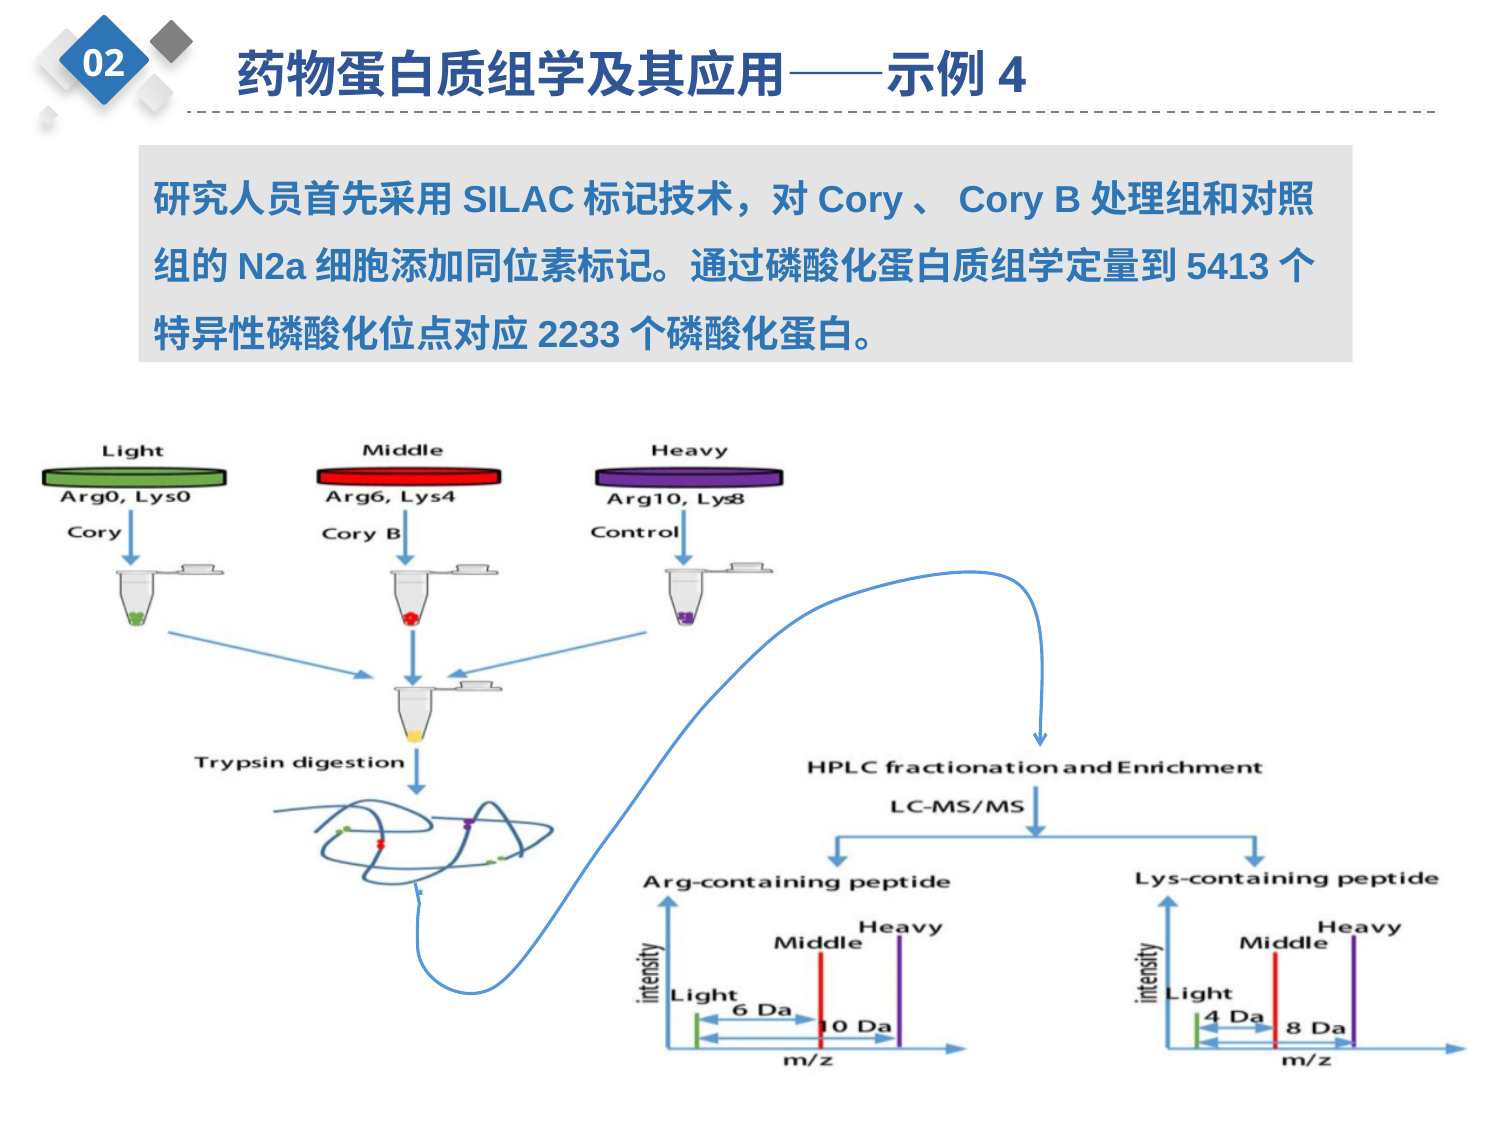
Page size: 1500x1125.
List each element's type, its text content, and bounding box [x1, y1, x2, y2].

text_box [41, 25, 187, 122]
text_box [416, 895, 570, 995]
text_box 研究人员首先采用SILAC标记技术，对Cory、Cory B处理组和对照组的N2a细胞添加同位素标记。通过磷酸化蛋白质组学定量到5413个特异性磷酸化位点对应2233个磷酸化蛋白。 [138, 145, 1353, 363]
text_box 药物蛋白质组学及其应用——示例4 [221, 35, 1351, 111]
picture [15, 432, 1485, 1090]
text_box [806, 570, 1048, 749]
